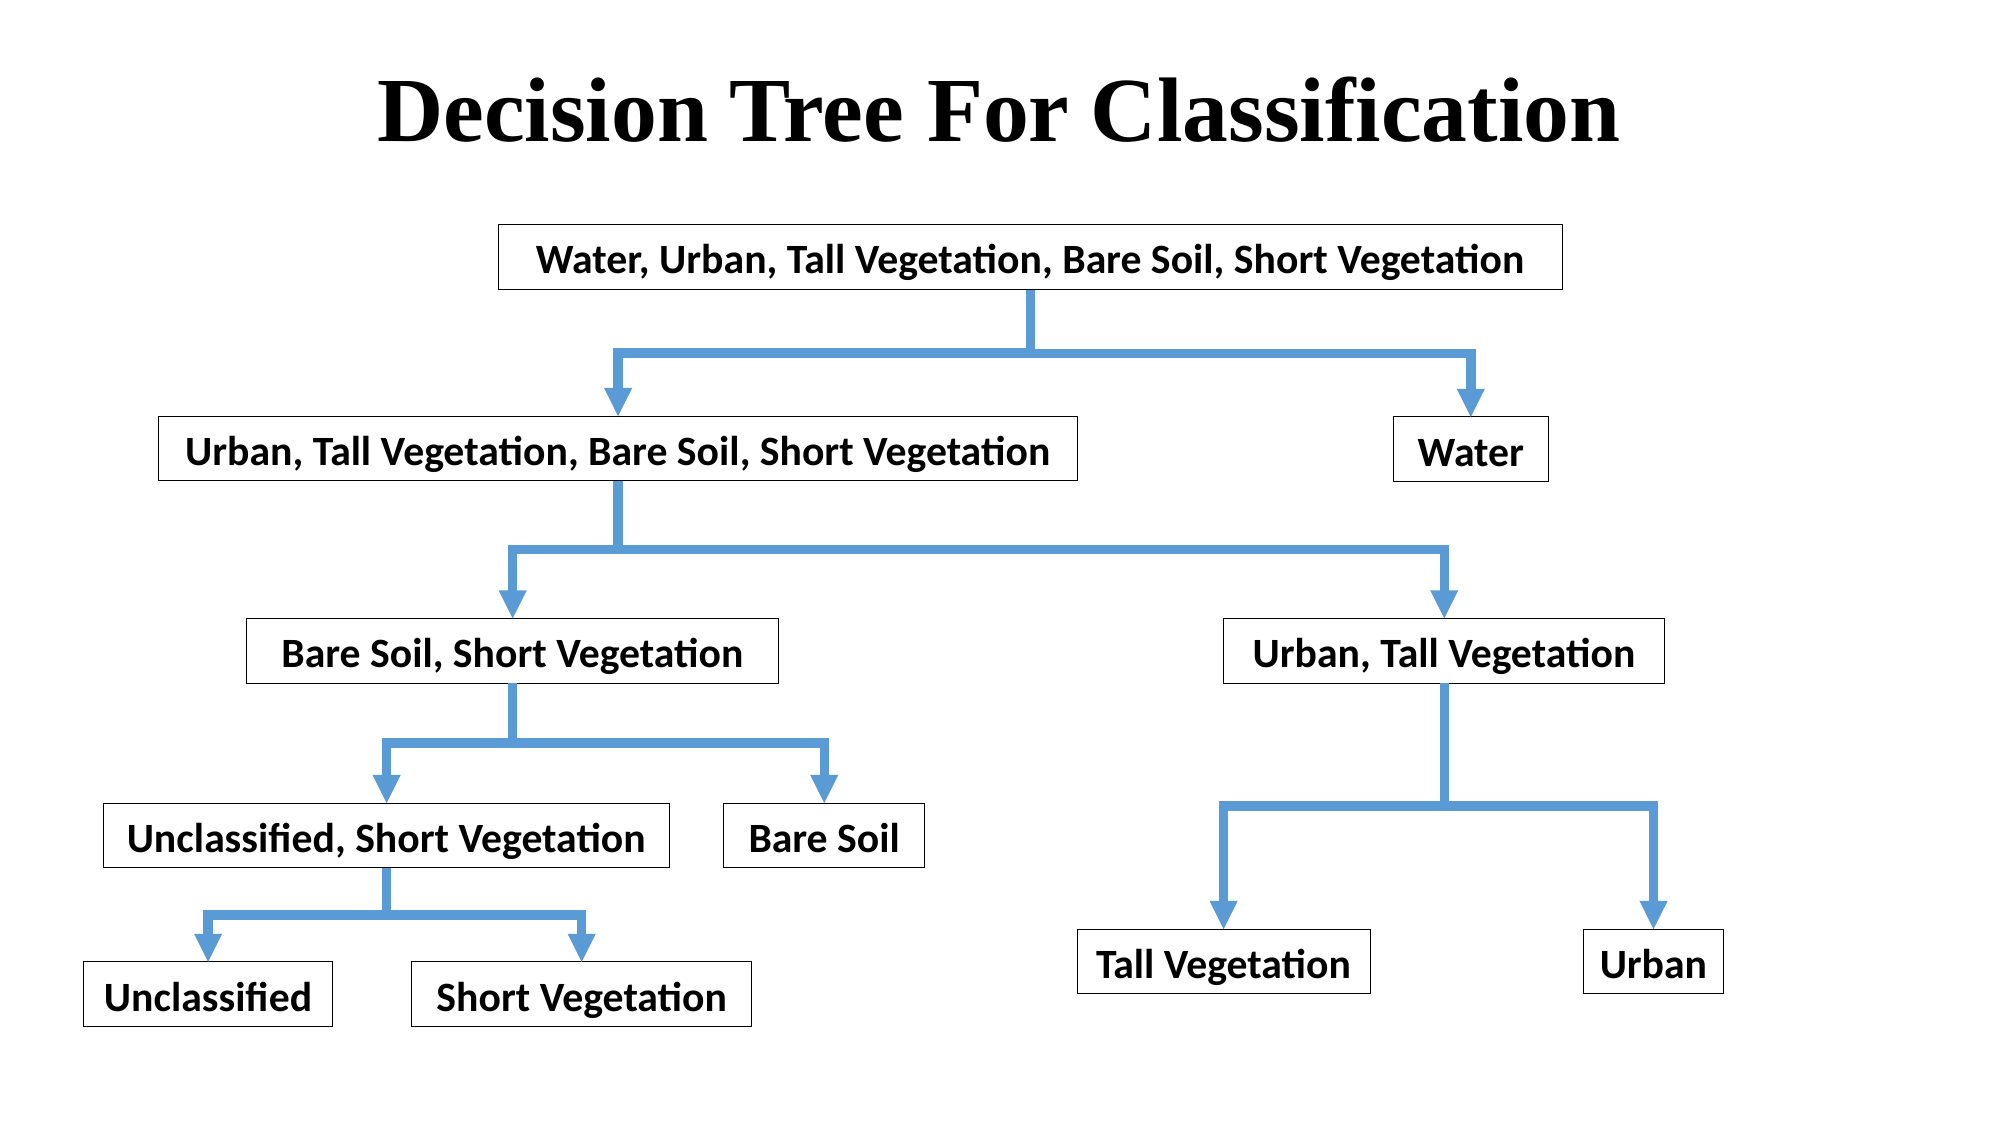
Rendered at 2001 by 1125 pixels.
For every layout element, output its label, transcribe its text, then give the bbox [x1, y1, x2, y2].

text_box Tall Vegetation [1077, 929, 1371, 994]
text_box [761, 147, 888, 560]
text_box Urban, Tall Vegetation [1223, 618, 1665, 684]
text_box Urban, Tall Vegetation, Bare Soil, Short Vegetation [888, 416, 962, 481]
text_box Water, Urban, Tall Vegetation, Bare Soil, Short Vegetation [1314, 224, 1563, 290]
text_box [962, 136, 1100, 964]
text_box Water, Urban, Tall Vegetation, Bare Soil, Short Vegetation [888, 224, 962, 290]
text_box Unclassified, Short Vegetation [103, 803, 608, 868]
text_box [250, 826, 344, 1005]
title Decision Tree For Classification [137, 2, 1863, 221]
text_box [1187, 133, 1314, 574]
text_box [1211, 696, 1457, 917]
text_box Urban [1583, 929, 1724, 994]
text_box Water [1393, 416, 1549, 482]
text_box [608, 587, 729, 900]
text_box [390, 680, 510, 807]
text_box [497, 497, 634, 603]
text_box Bare Soil [729, 803, 925, 868]
text_box Water, Urban, Tall Vegetation, Bare Soil, Short Vegetation [498, 224, 761, 290]
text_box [1426, 701, 1672, 912]
text_box Unclassified [83, 961, 333, 1027]
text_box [437, 817, 531, 1013]
text_box Bare Soil, Short Vegetation [729, 618, 779, 684]
text_box Short Vegetation [411, 961, 752, 1027]
text_box Urban, Tall Vegetation, Bare Soil, Short Vegetation [158, 416, 761, 481]
text_box Water, Urban, Tall Vegetation, Bare Soil, Short Vegetation [1100, 224, 1187, 290]
text_box Bare Soil, Short Vegetation [246, 618, 608, 684]
